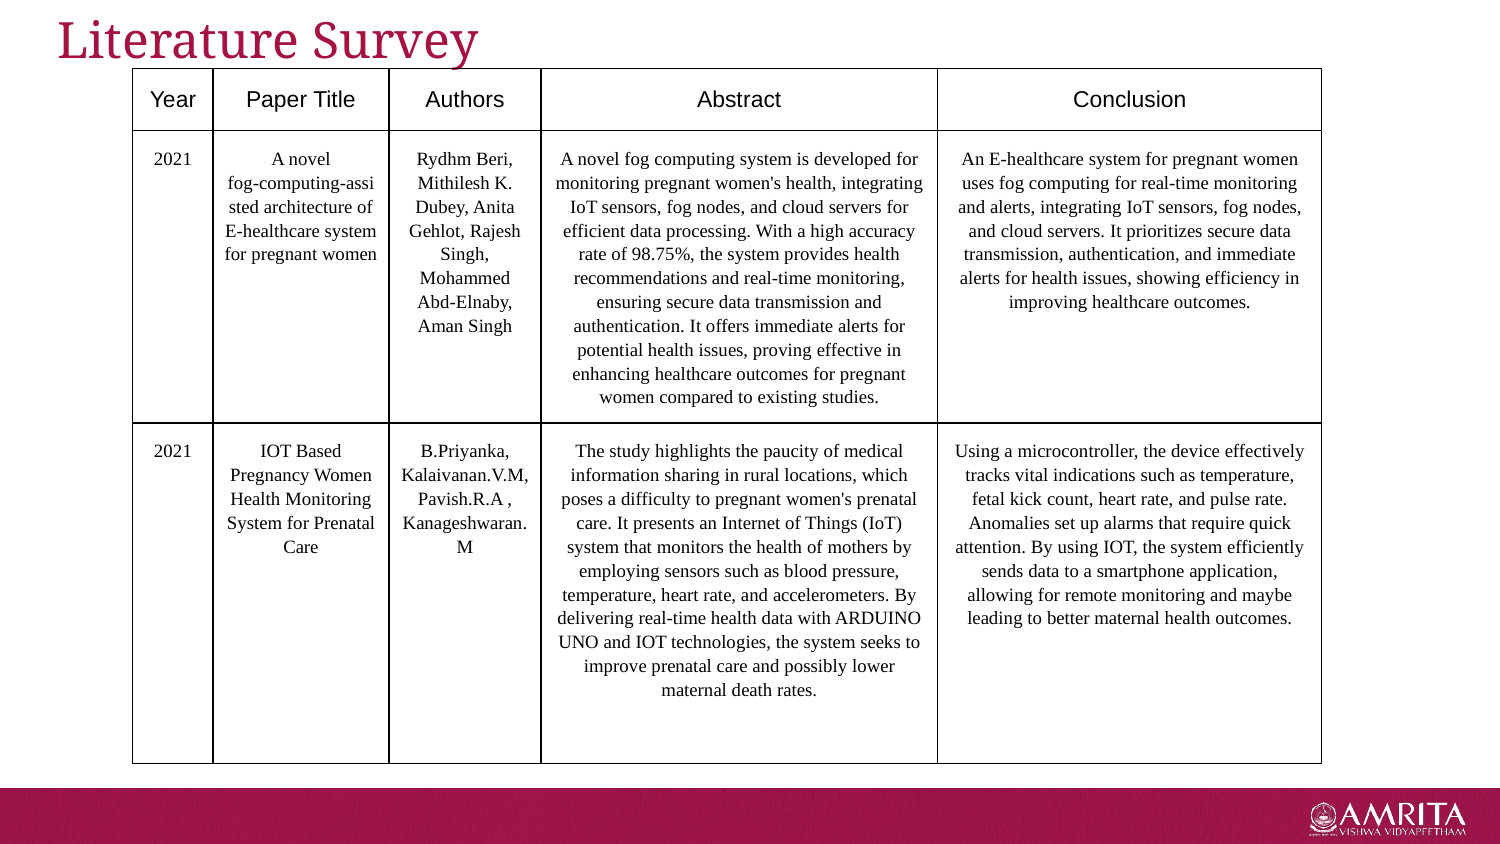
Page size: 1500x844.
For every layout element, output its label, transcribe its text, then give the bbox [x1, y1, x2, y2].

table_cell A novel fog computing system is developed for monitoring pregnant women's health, integrating IoT sensors, fog nodes, and cloud servers for efficient data processing. With a high accuracy rate of 98.75%, the system provides health recommendations and real-time monitoring, ensuring secure data transmission and authentication. It offers immediate alerts for potential health issues, proving effective in enhancing healthcare outcomes for pregnant women compared to existing studies. [542, 131, 937, 422]
table_header Authors [390, 69, 540, 130]
table_cell 2021 [133, 424, 212, 763]
table_cell The study highlights the paucity of medical information sharing in rural locations, which poses a difficulty to pregnant women's prenatal care. It presents an Internet of Things (IoT) system that monitors the health of mothers by employing sensors such as blood pressure, temperature, heart rate, and accelerometers. By delivering real-time health data with ARDUINO UNO and IOT technologies, the system seeks to improve prenatal care and possibly lower maternal death rates. [542, 424, 937, 763]
table_header Abstract [542, 69, 937, 130]
table_cell B.Priyanka, Kalaivanan.V.M, Pavish.R.A , Kanageshwaran.M [390, 424, 540, 763]
title Literature Survey [46, 16, 1454, 69]
table_header Paper Title [214, 69, 388, 130]
table_cell Rydhm Beri, Mithilesh K. Dubey, Anita Gehlot, Rajesh Singh, Mohammed Abd‑Elnaby, Aman Singh [390, 131, 540, 422]
table_header Year [133, 69, 212, 130]
table_header Conclusion [938, 69, 1321, 130]
table_cell 2021 [133, 131, 212, 422]
picture [0, 788, 1500, 844]
table_cell An E-healthcare system for pregnant women uses fog computing for real-time monitoring and alerts, integrating IoT sensors, fog nodes, and cloud servers. It prioritizes secure data transmission, authentication, and immediate alerts for health issues, showing efficiency in improving healthcare outcomes. [938, 131, 1321, 422]
table_cell IOT Based Pregnancy Women Health Monitoring System for Prenatal Care [214, 424, 388, 763]
table_cell A novel fog‑computing‑assisted architecture of E‑healthcare system for pregnant women [214, 131, 388, 422]
table_cell Using a microcontroller, the device effectively tracks vital indications such as temperature, fetal kick count, heart rate, and pulse rate. Anomalies set up alarms that require quick attention. By using IOT, the system efficiently sends data to a smartphone application, allowing for remote monitoring and maybe leading to better maternal health outcomes. [938, 424, 1321, 763]
